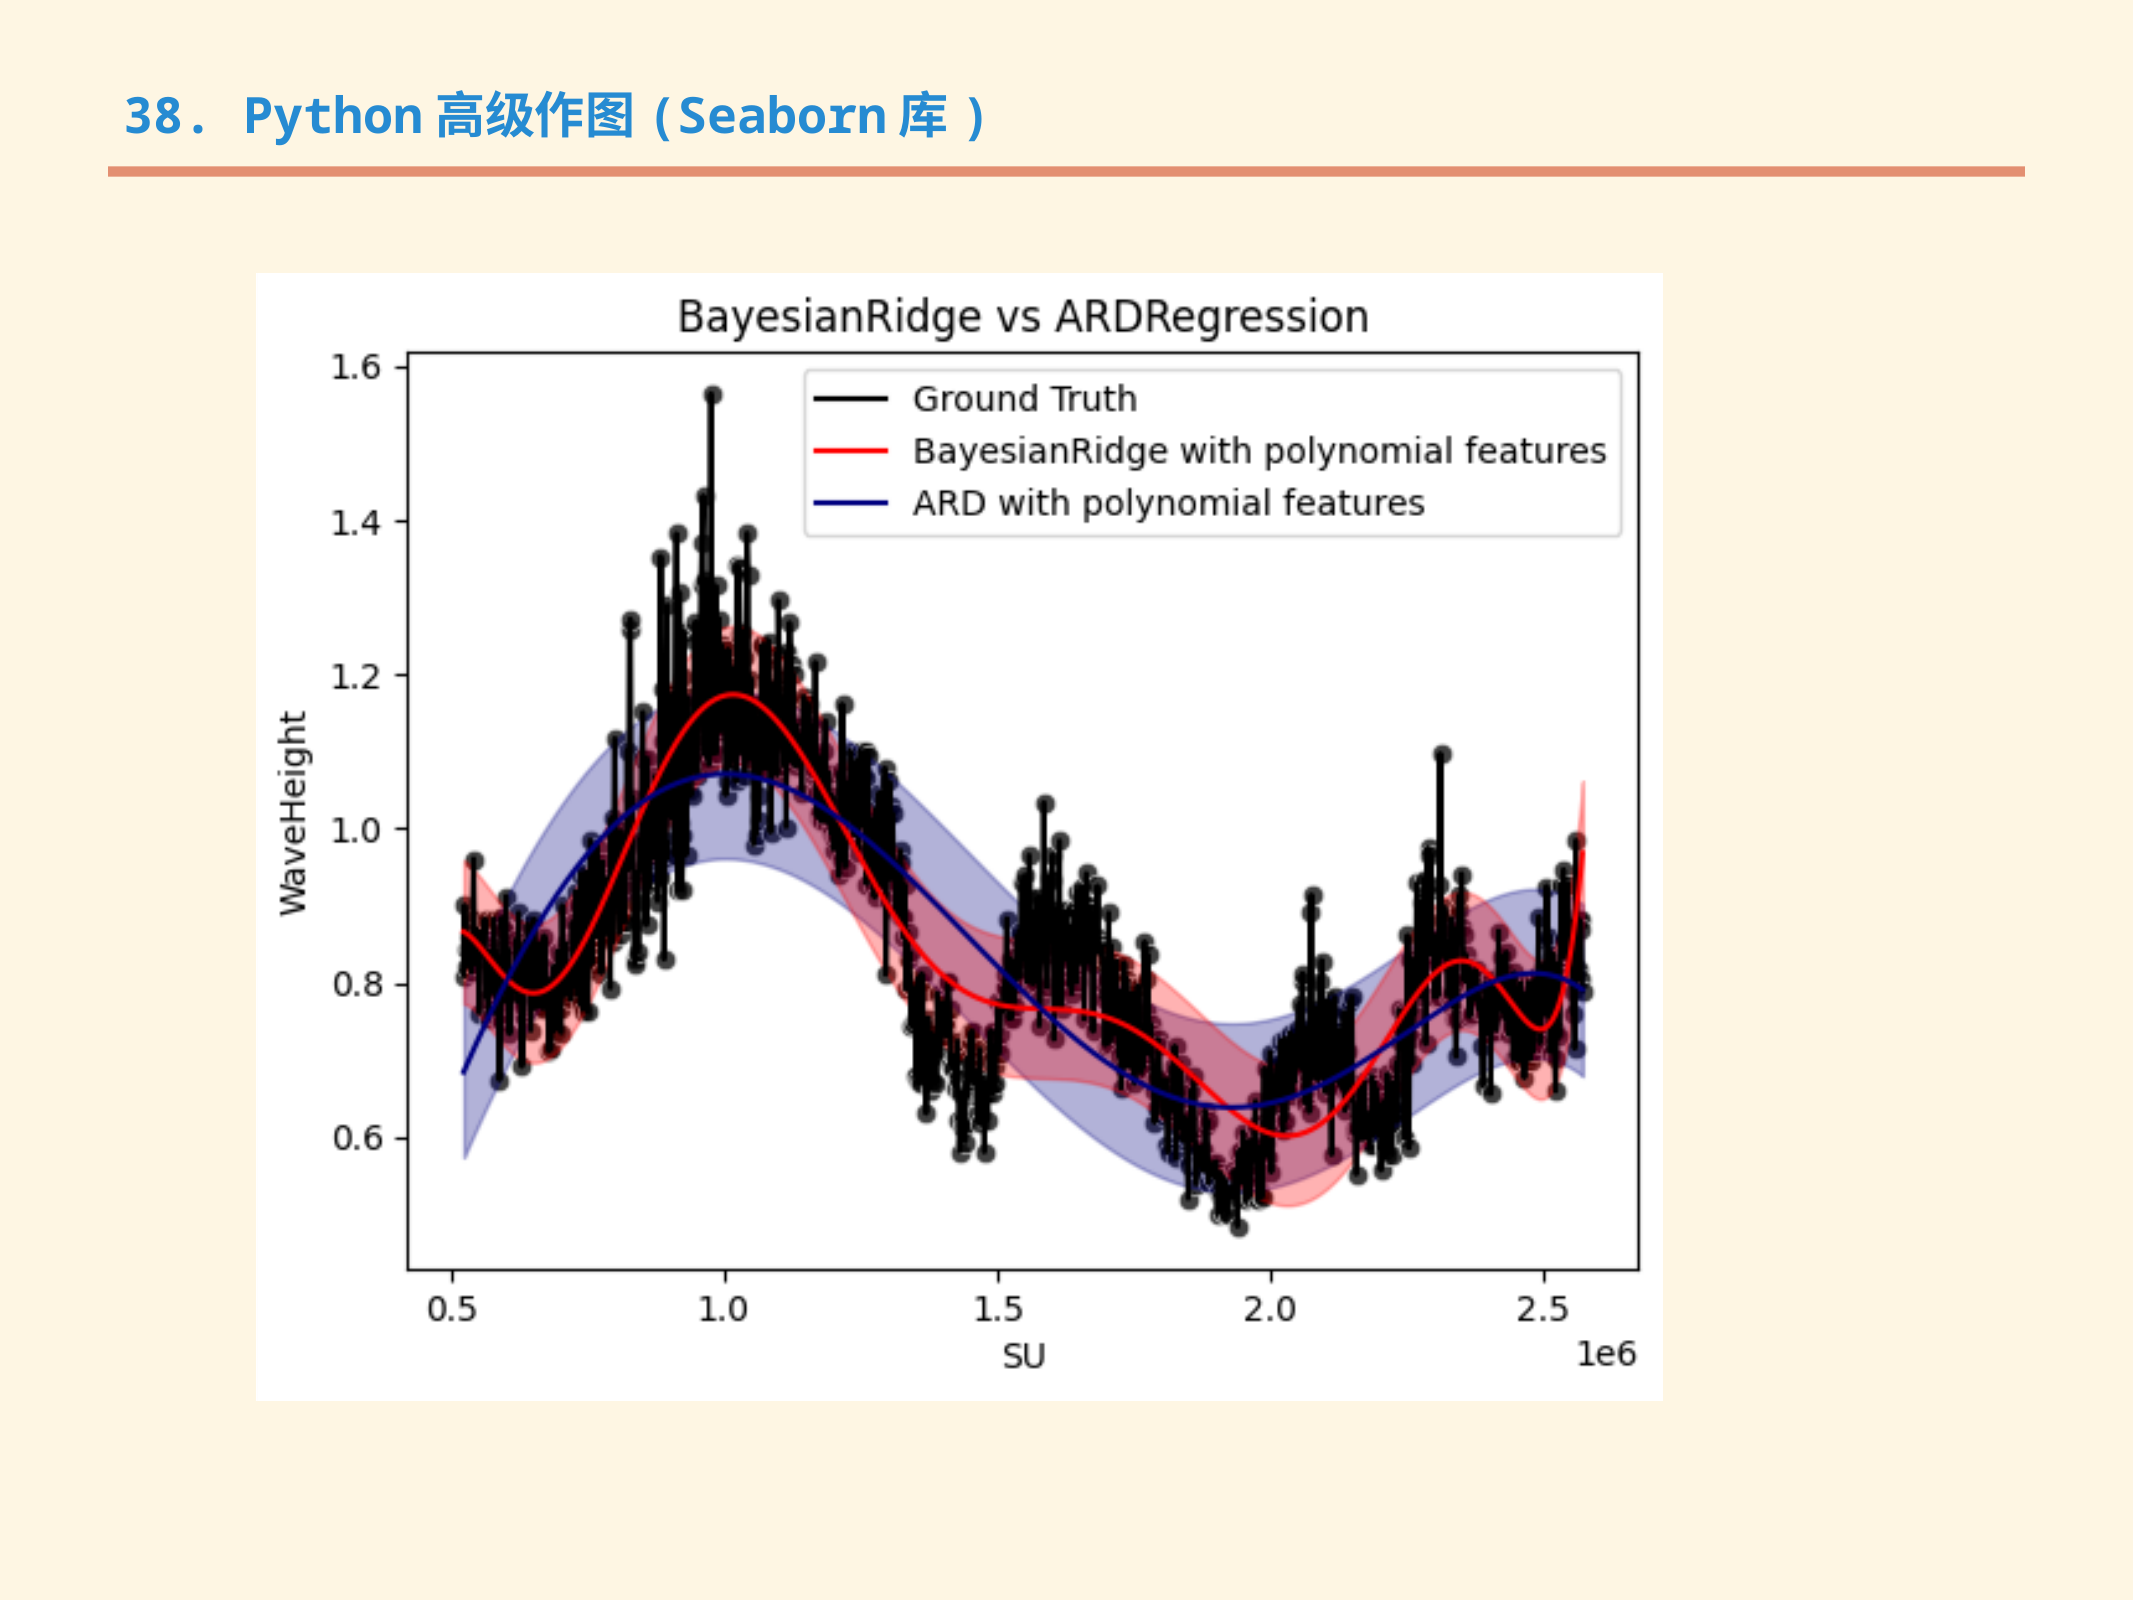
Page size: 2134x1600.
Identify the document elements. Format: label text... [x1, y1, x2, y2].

picture [255, 273, 1663, 1401]
text_box 38. Python高级作图(Seaborn库) [108, 69, 2050, 366]
